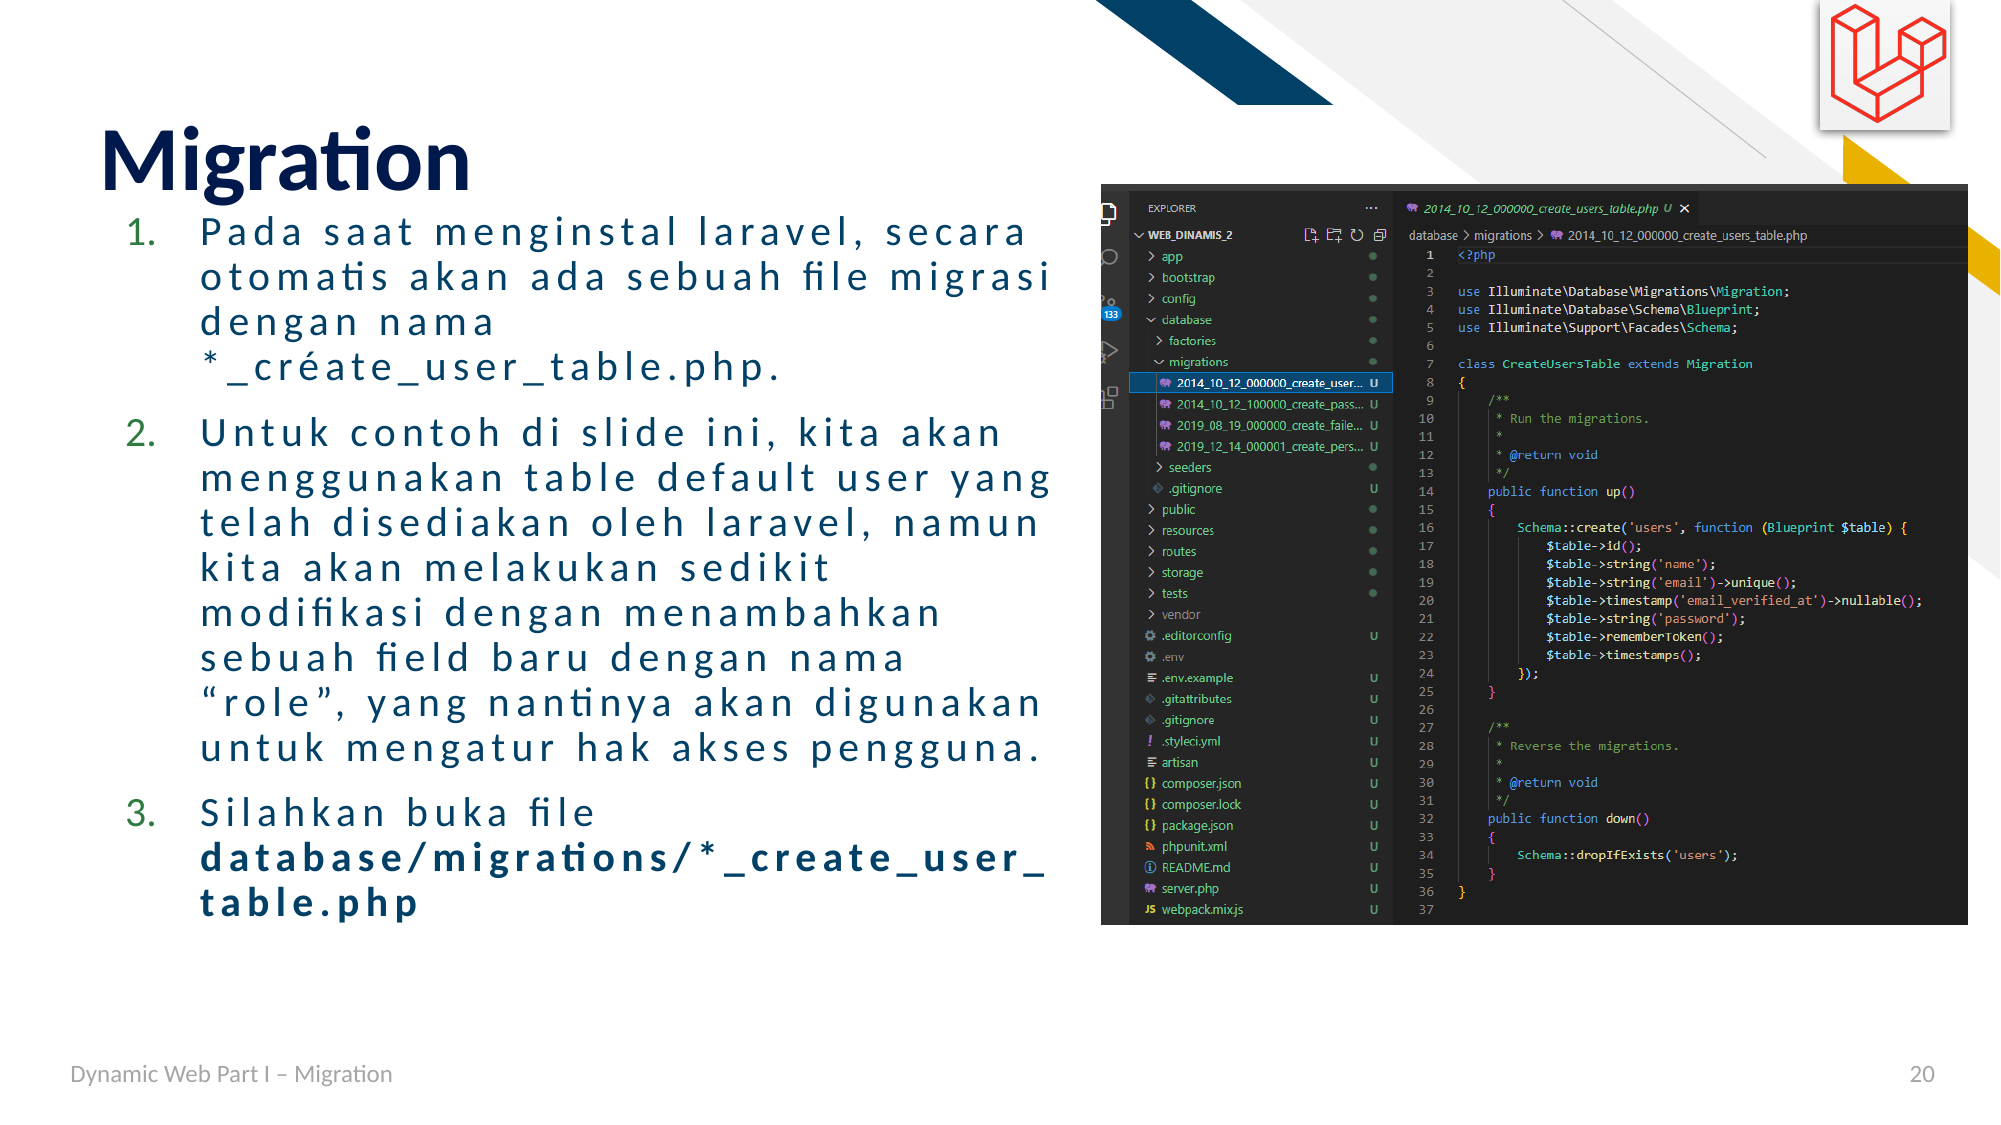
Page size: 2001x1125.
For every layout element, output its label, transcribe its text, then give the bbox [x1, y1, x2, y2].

footer Dynamic Web Part I – Migration [55, 1042, 731, 1103]
picture [1831, 4, 1947, 125]
text_box [1820, 0, 1950, 130]
title Migration [85, 21, 1453, 211]
slide_number 20 [1828, 1042, 1950, 1103]
text_box Pada saat menginstal laravel, secara otomatis akan ada sebuah file migrasi dengan nama *_créate_user_table.php. Untuk contoh di slide ini, kita akan menggunakan table default user yang telah disediakan oleh laravel, namun kita akan melakukan sedikit modifikasi dengan menambahkan sebuah field baru dengan nama “role”, yang nantinya akan digunakan untuk mengatur hak akses pengguna. Silahkan buka file database/migrations/*_create_user_table.php [110, 211, 1078, 972]
picture [1101, 184, 1968, 925]
